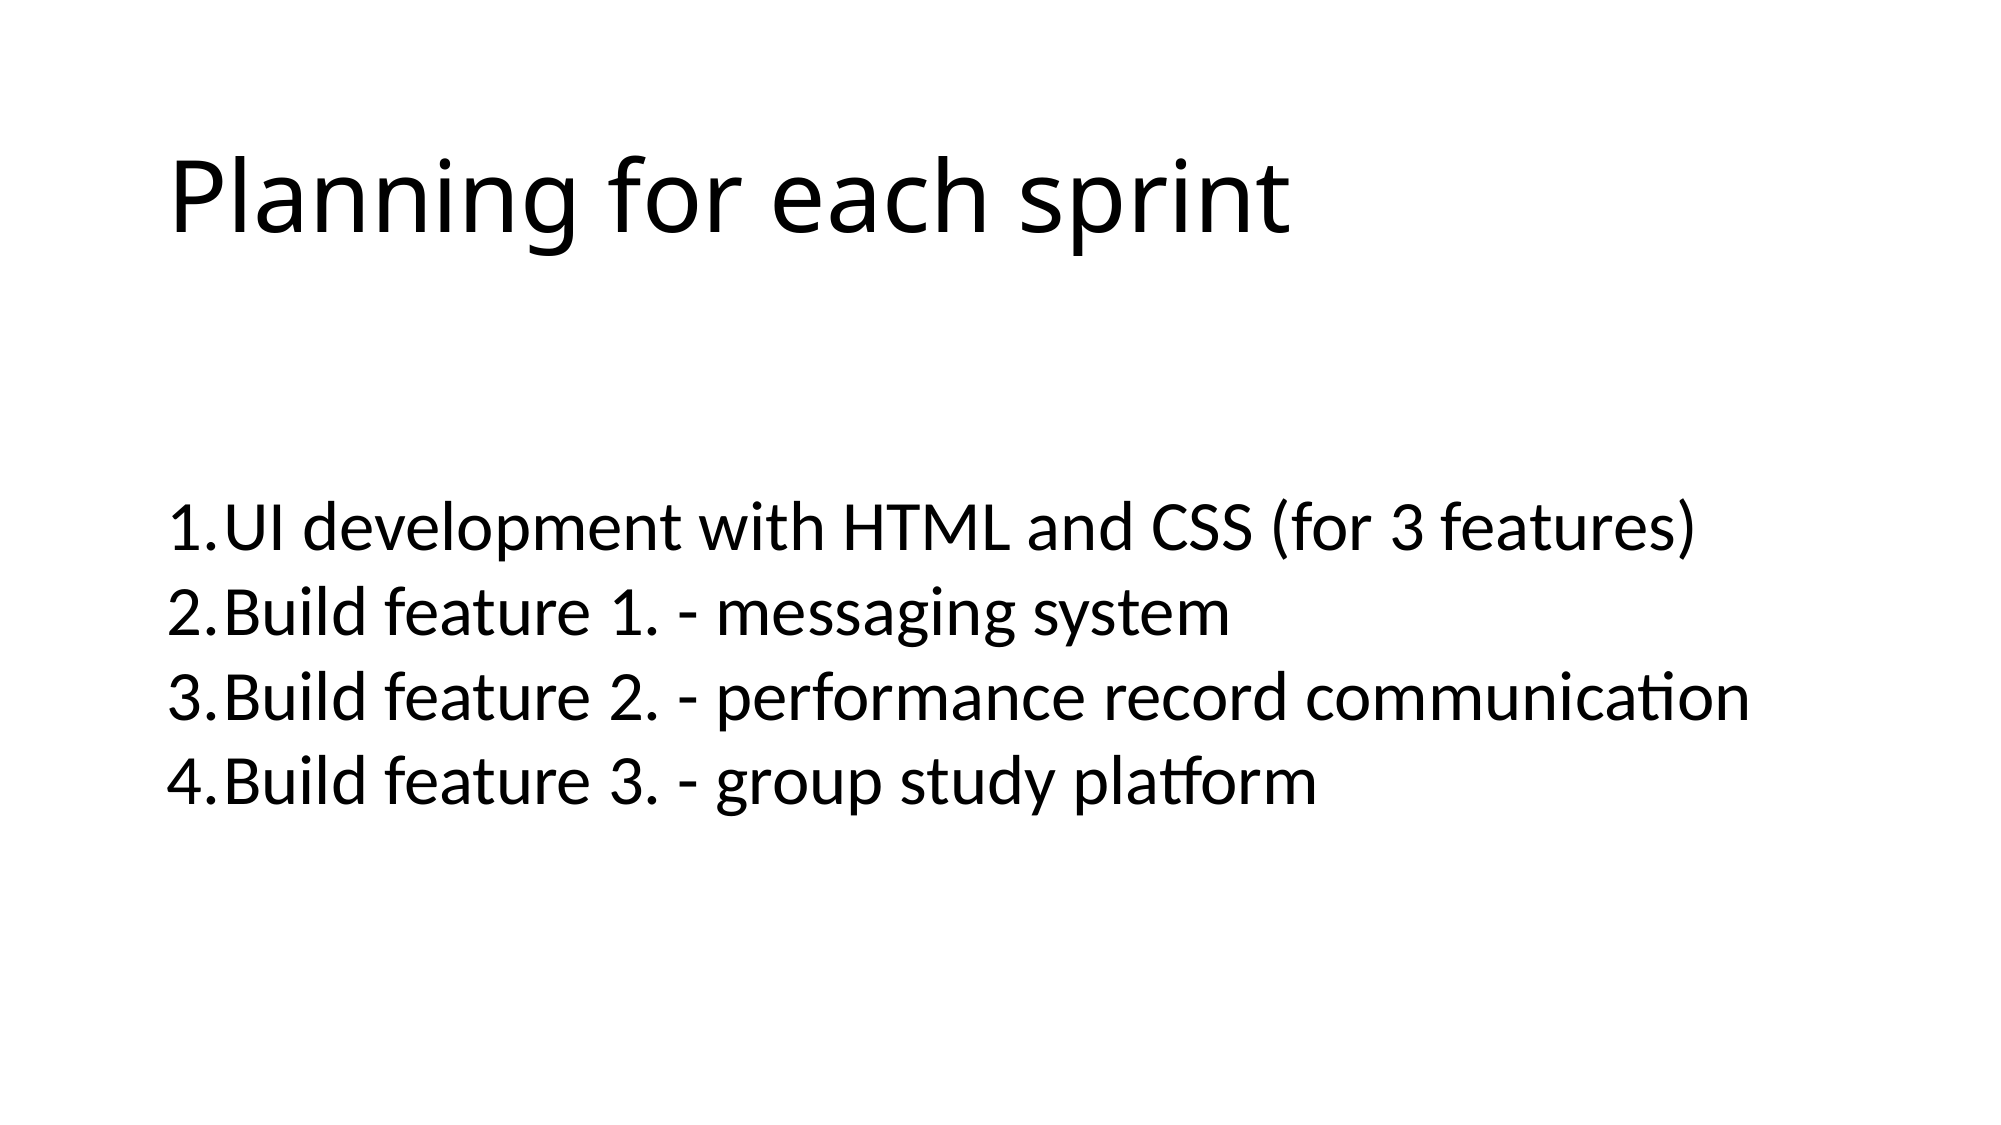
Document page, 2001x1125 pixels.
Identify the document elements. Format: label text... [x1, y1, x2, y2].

text_box UI development with HTML and CSS (for 3 features) Build feature 1. - messaging system Build feature 2. - performance record communication Build feature 3. - group study platform [152, 472, 1848, 827]
text_box Planning for each sprint [152, 125, 1859, 260]
